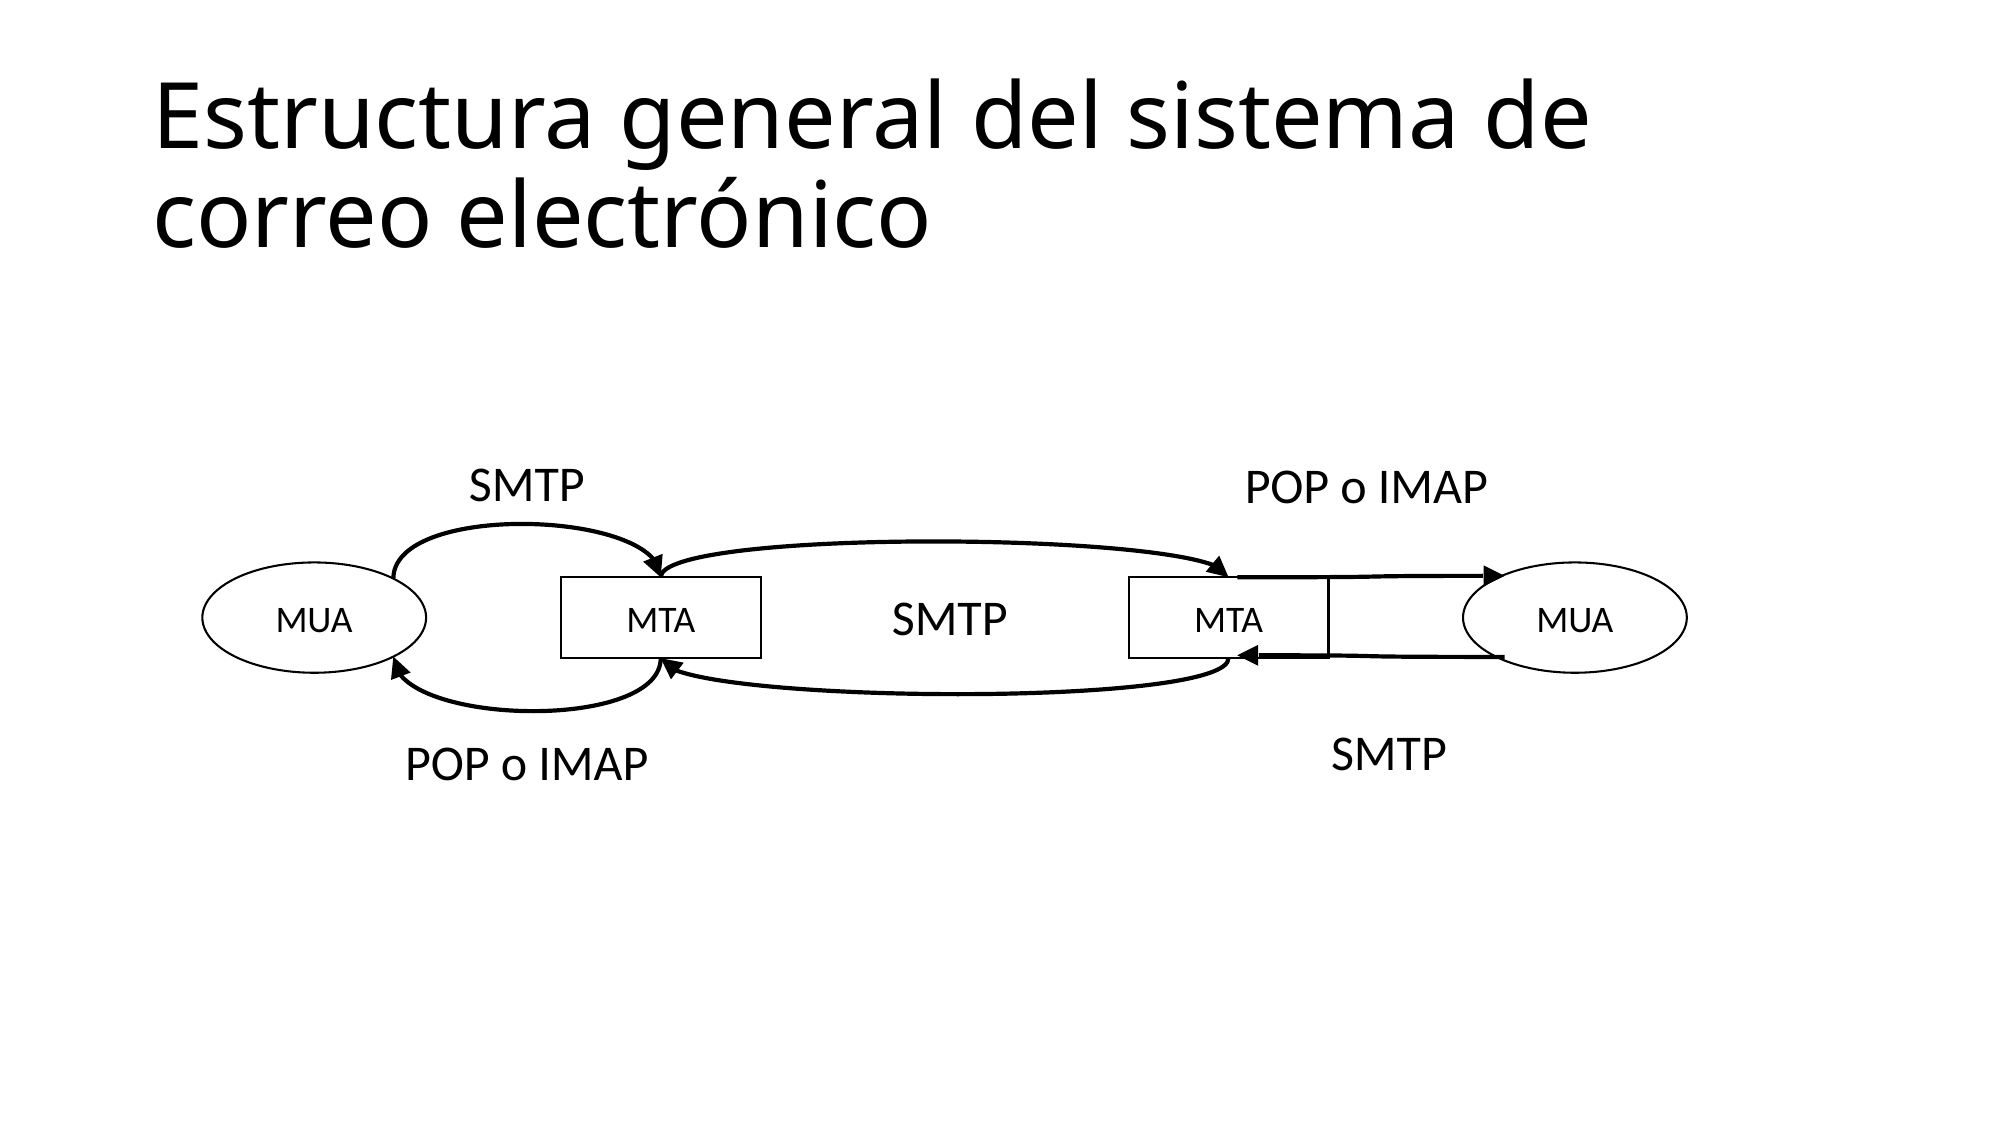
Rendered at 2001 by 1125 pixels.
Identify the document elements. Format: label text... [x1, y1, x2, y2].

text_box POP o IMAP [1230, 445, 1370, 521]
text_box MTA [560, 576, 762, 659]
text_box SMTP [877, 578, 944, 653]
text_box SMTP [1316, 712, 1370, 788]
text_box SMTP [947, 578, 1023, 653]
text_box SMTP [1372, 712, 1462, 788]
text_box MUA [1461, 561, 1688, 674]
text_box SMTP [528, 444, 600, 520]
title Estructura general del sistema de correo electrónico [137, 59, 1863, 278]
text_box MTA [1128, 576, 1330, 659]
text_box POP o IMAP [1372, 445, 1503, 521]
text_box SMTP [454, 444, 526, 520]
text_box MUA [201, 561, 428, 674]
text_box POP o IMAP [390, 723, 664, 799]
